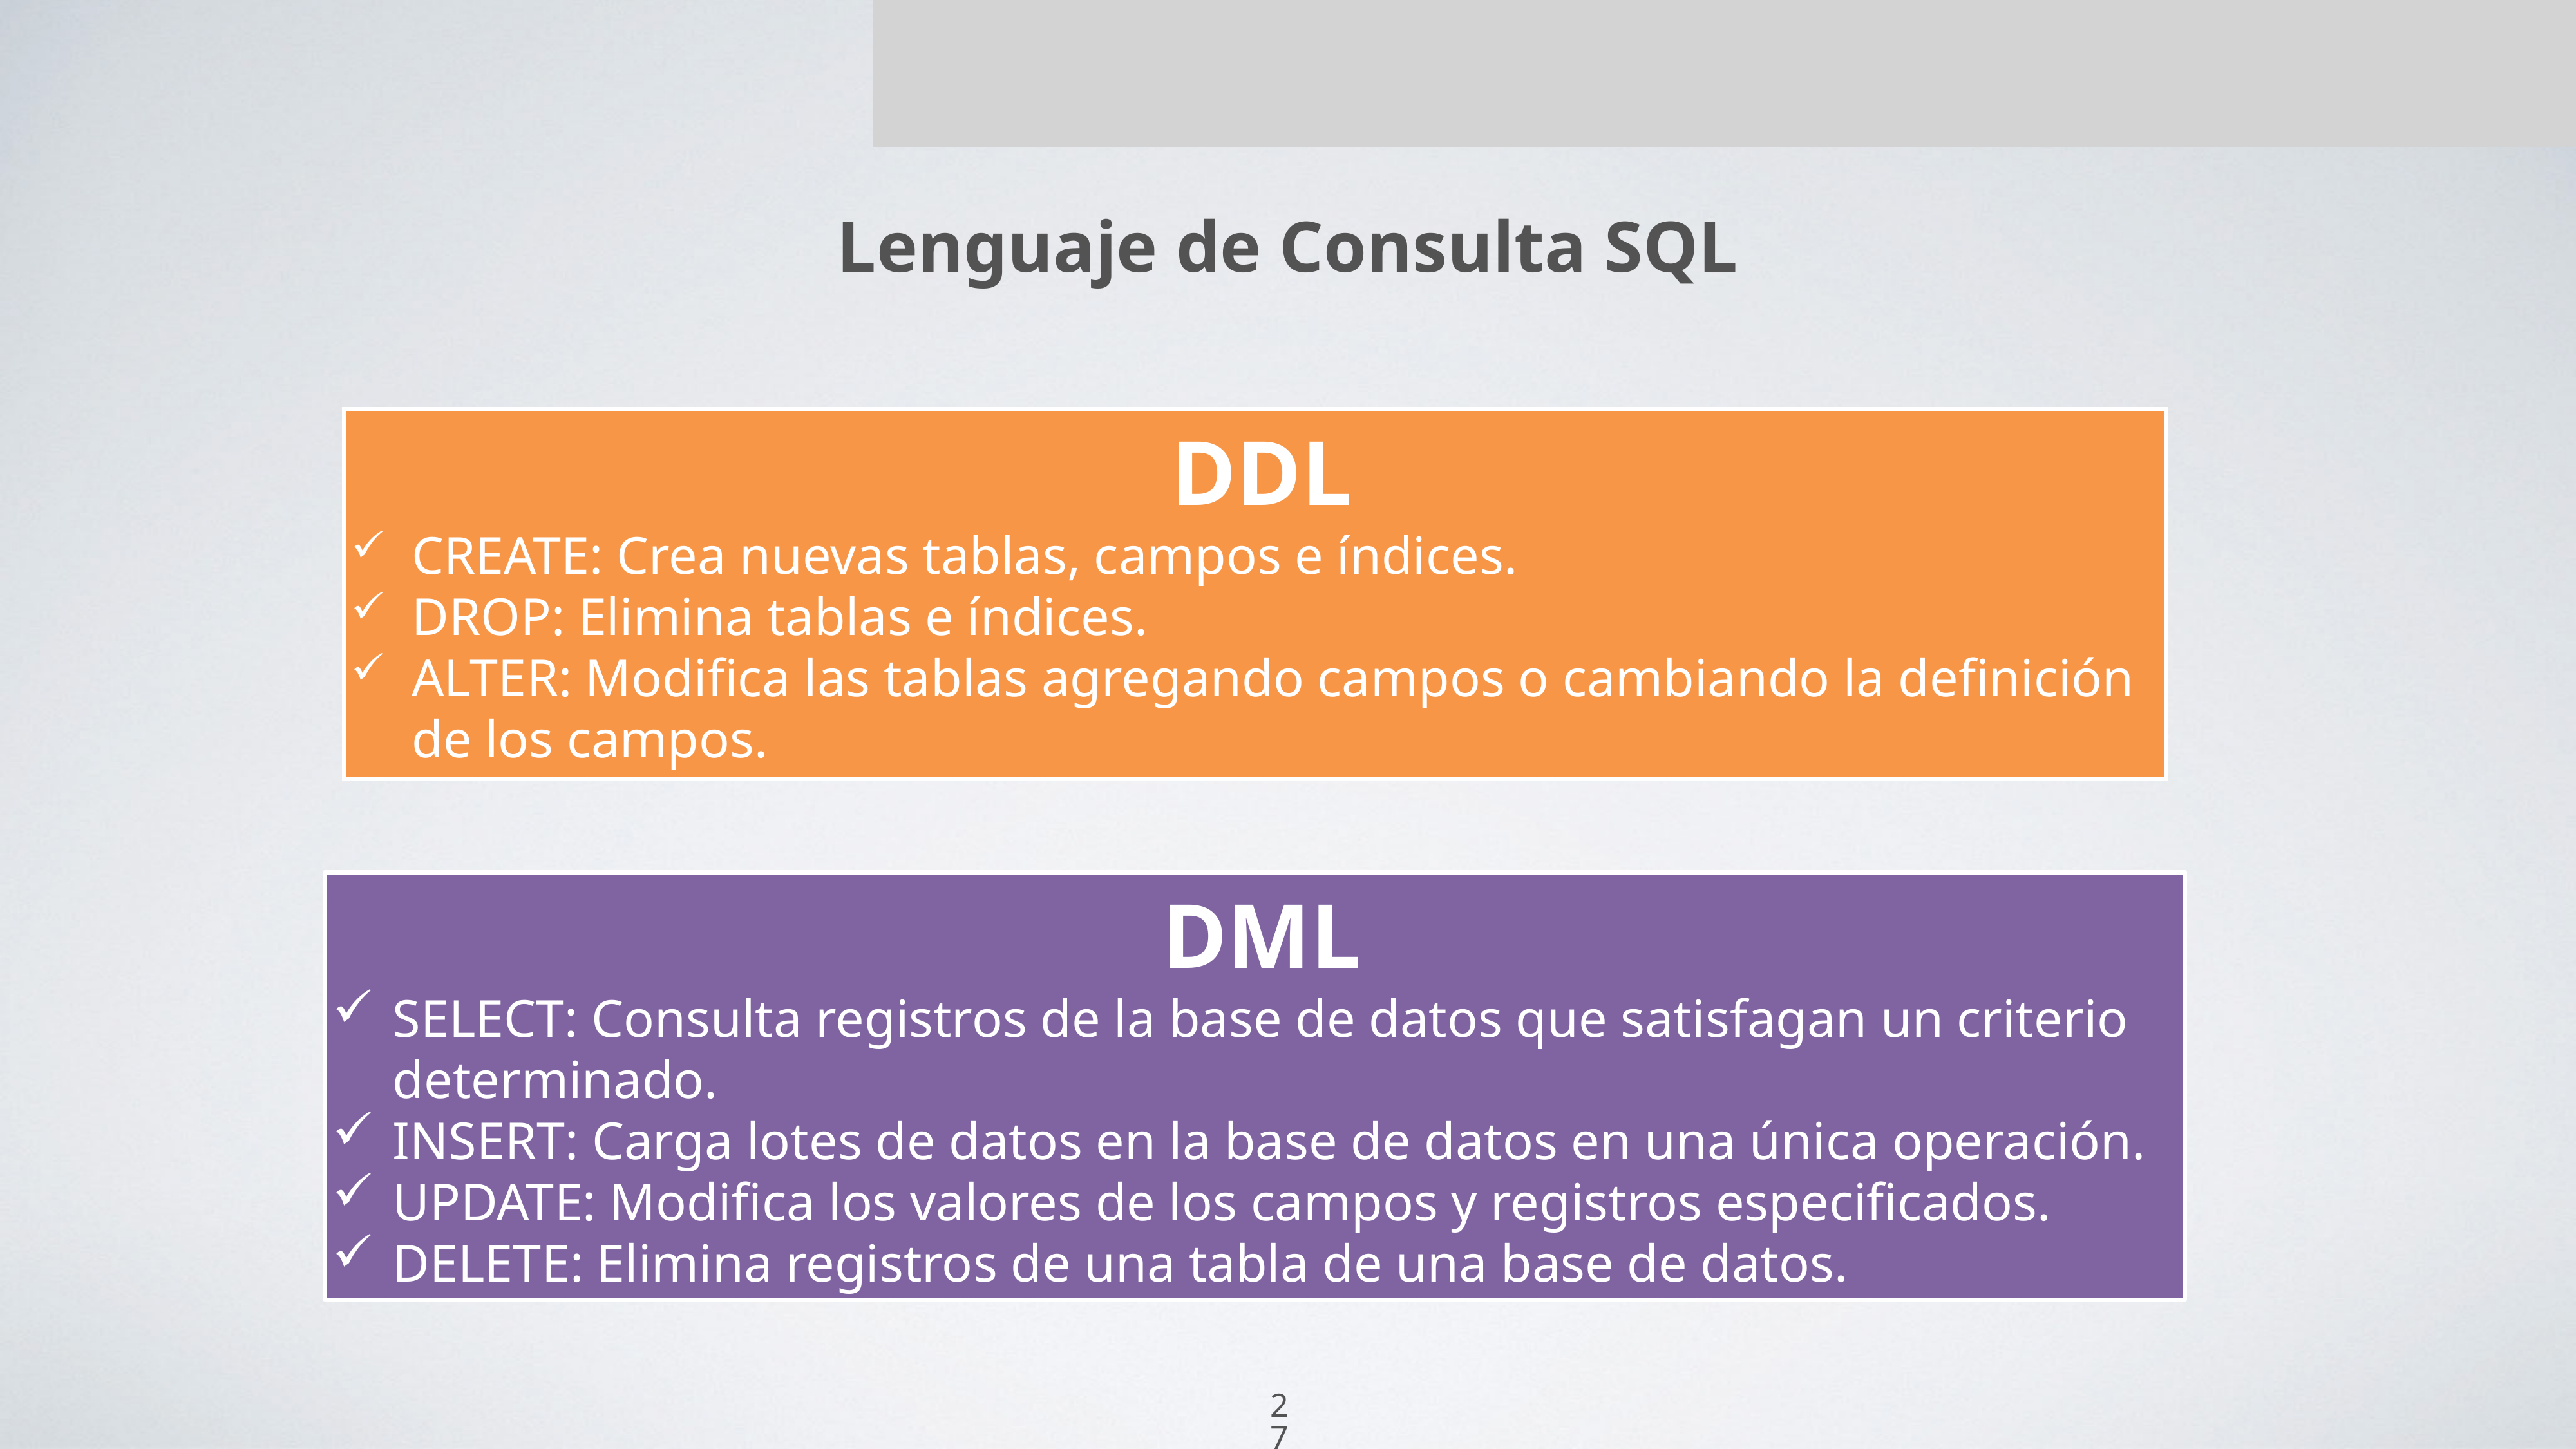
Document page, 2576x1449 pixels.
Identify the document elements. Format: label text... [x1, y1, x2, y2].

text_box DML SELECT: Consulta registros de la base de datos que satisfagan un criterio determinado. INSERT: Carga lotes de datos en la base de datos en una única operación. UPDATE: Modifica los valores de los campos y registros especificados. DELETE: Elimina registros de una tabla de una base de datos. [323, 870, 2187, 1302]
slide_number 27 [1262, 1377, 1312, 1430]
picture [0, 0, 2576, 1449]
text_box Lenguaje de Consulta SQL [510, 194, 2065, 294]
list DDL CREATE: Crea nuevas tablas, campos e índices. DROP: Elimina tablas e índices. ALTER: Modifica las tablas agregando campos o cambiando la definición de los campos. [342, 407, 2168, 781]
